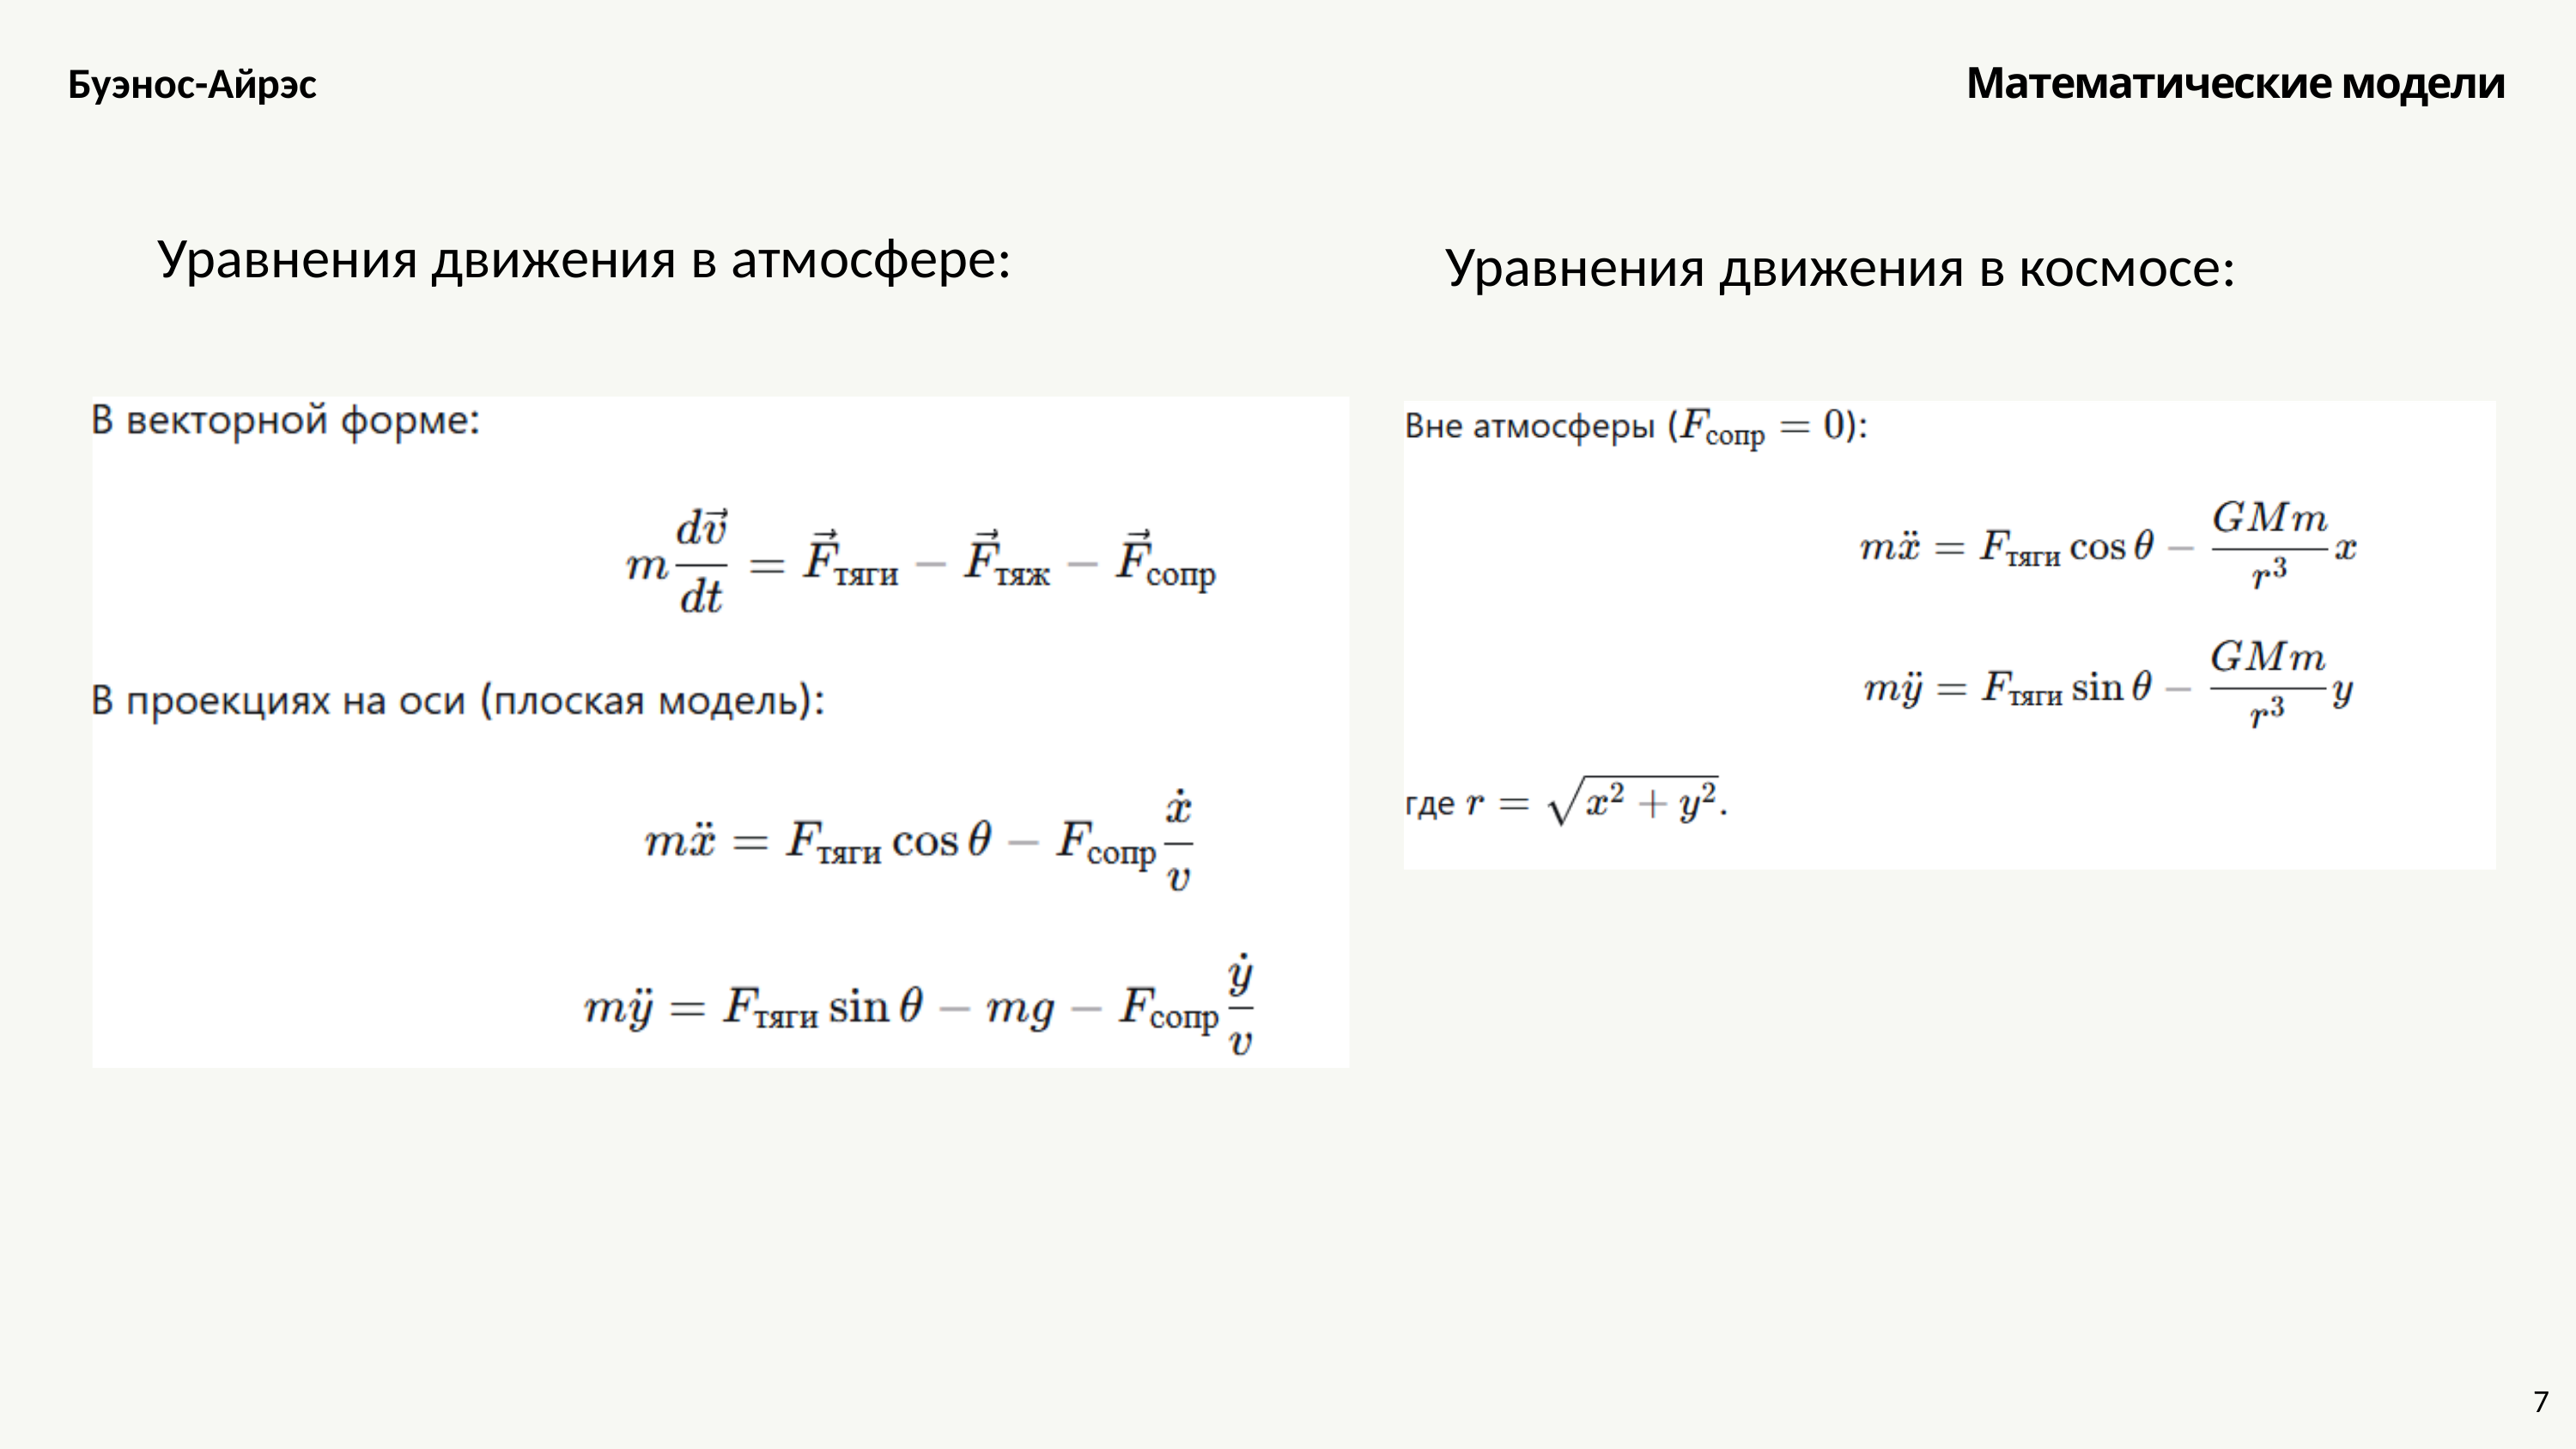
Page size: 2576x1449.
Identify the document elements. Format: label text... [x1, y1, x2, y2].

text_box 7 [2520, 1373, 2563, 1426]
text_box Уравнения движения в космосе: [1432, 222, 2287, 304]
picture [92, 397, 1350, 1068]
picture [1404, 401, 2496, 870]
text_box Уравнения движения в атмосфере: [144, 214, 1138, 365]
text_box Математические модели [1850, 48, 2521, 113]
text_box Буэнос-Айрэс [55, 48, 670, 113]
